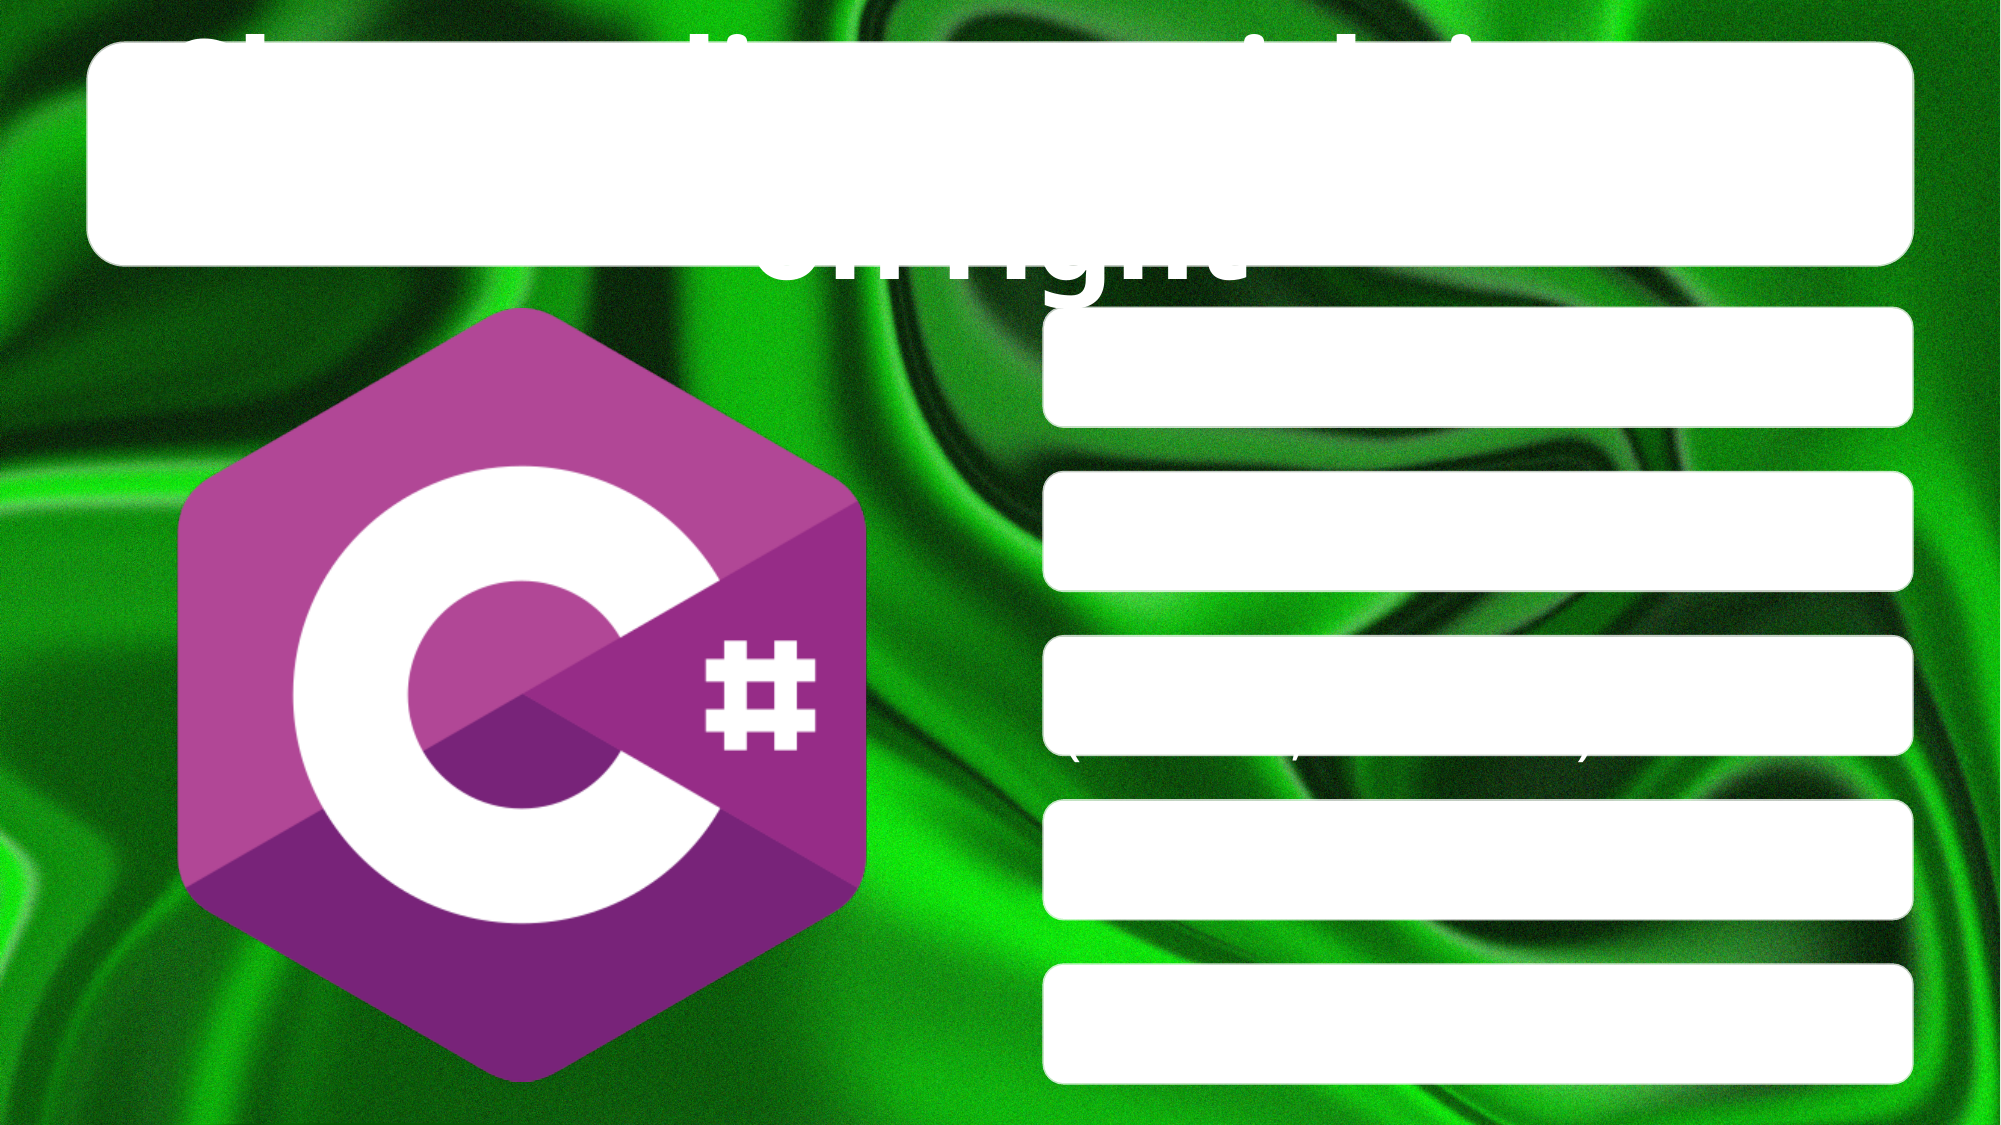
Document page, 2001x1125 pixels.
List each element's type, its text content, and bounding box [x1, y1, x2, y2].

text_box [0, 0, 2000, 1125]
text_box Short split text with image on right [86, 41, 1915, 267]
text_box Test5 [1042, 963, 1914, 1085]
text_box [133, 306, 911, 1084]
text_box Test4 [1042, 799, 1914, 921]
text_box Bezpečnostné komponenty (Firewall, BitLocker) [1042, 634, 1914, 757]
text_box Recommend short sentences [1042, 306, 1914, 428]
text_box Max 4 paragraphs [1042, 470, 1914, 593]
